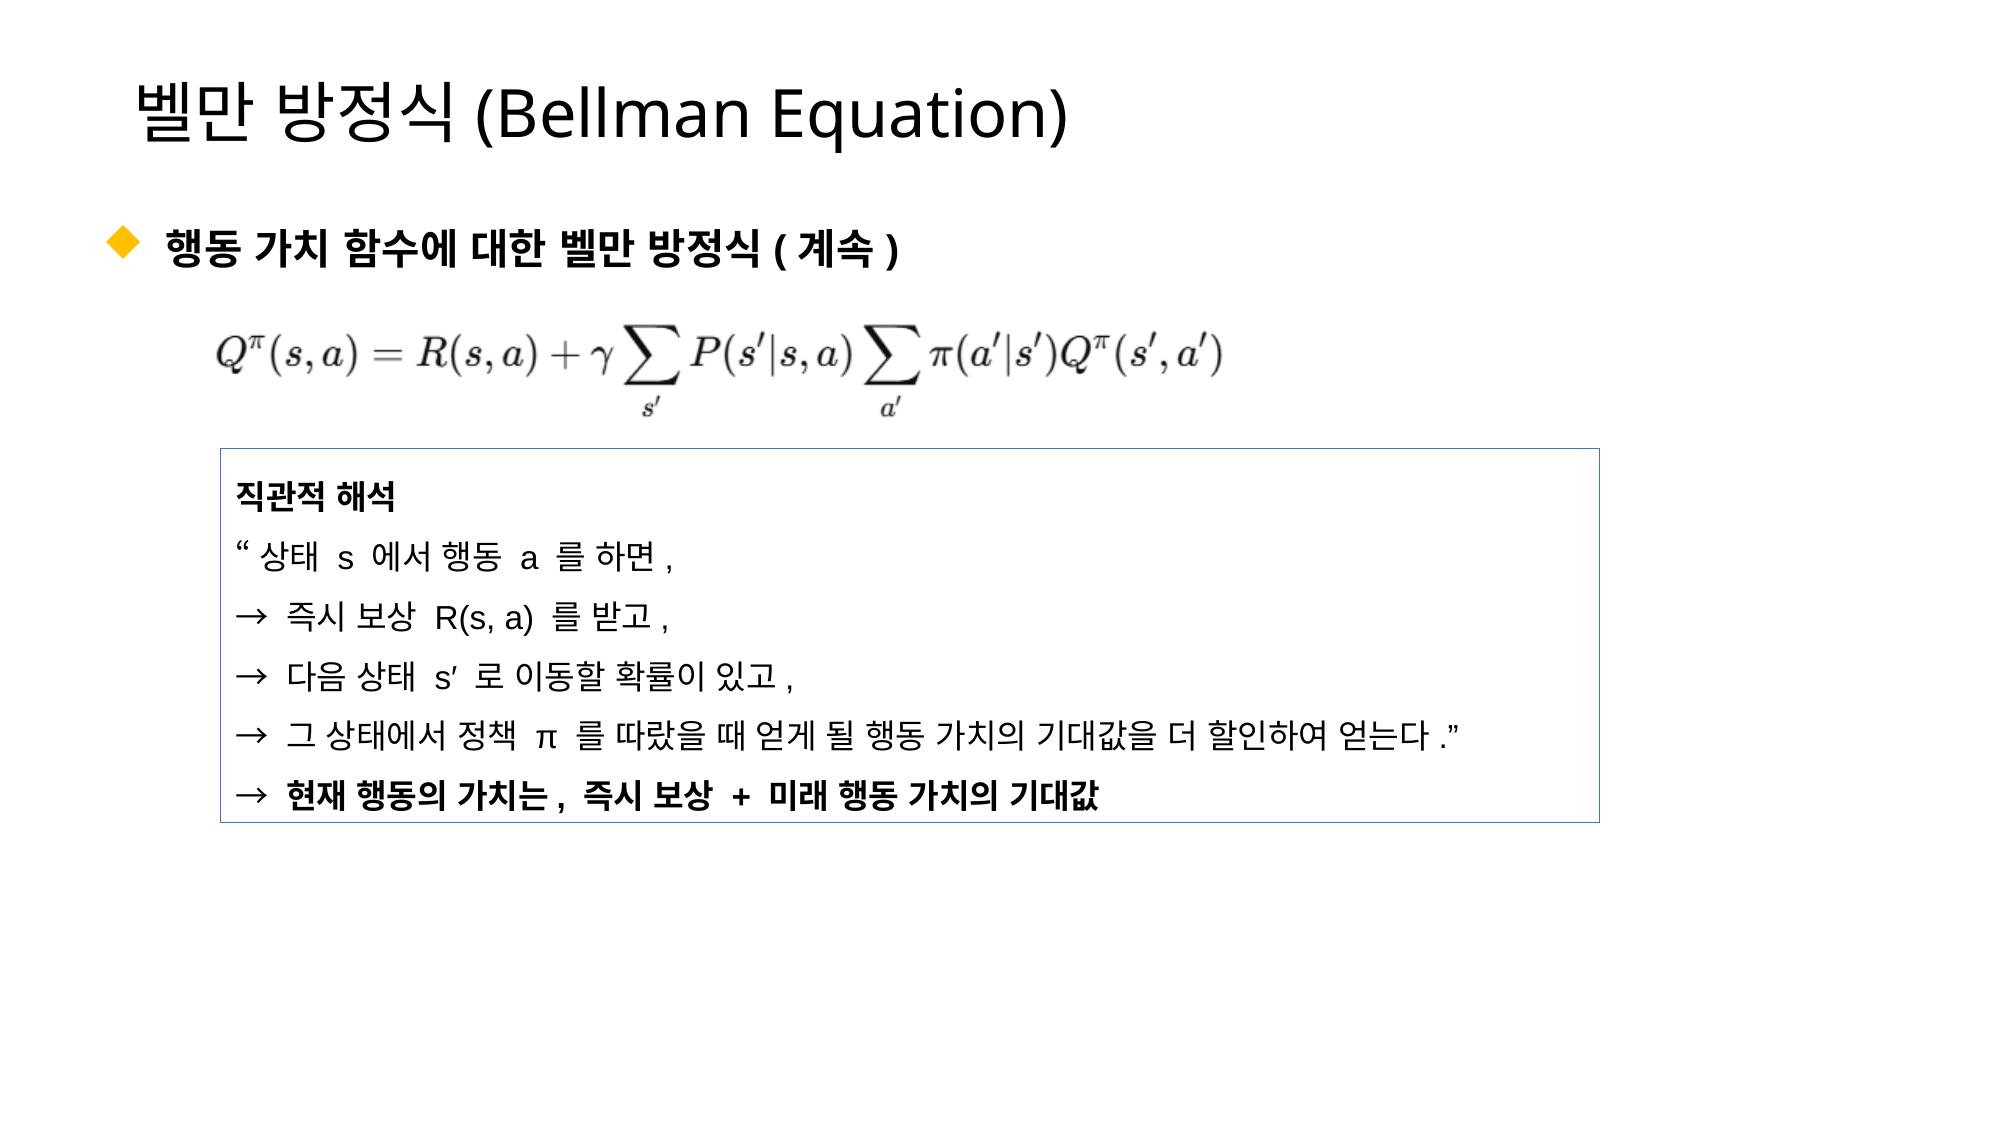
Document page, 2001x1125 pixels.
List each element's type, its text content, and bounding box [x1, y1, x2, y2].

picture [203, 306, 1242, 423]
text_box 행동 가치 함수에 대한 벨만 방정식(계속) [87, 190, 1721, 1094]
text_box 벨만 방정식(Bellman Equation) [118, 48, 1449, 160]
text_box 직관적 해석 “상태 s 에서 행동 a 를 하면, → 즉시 보상 R(s, a) 를 받고, → 다음 상태 s′ 로 이동할 확률이 있고, → 그 상태에서 정책 π 를 따랐을 때 얻게 될 행동 가치의 기대값을 더 할인하여 얻는다.” → 현재 행동의 가치는, 즉시 보상 + 미래 행동 가치의 기대값 [220, 448, 1600, 823]
